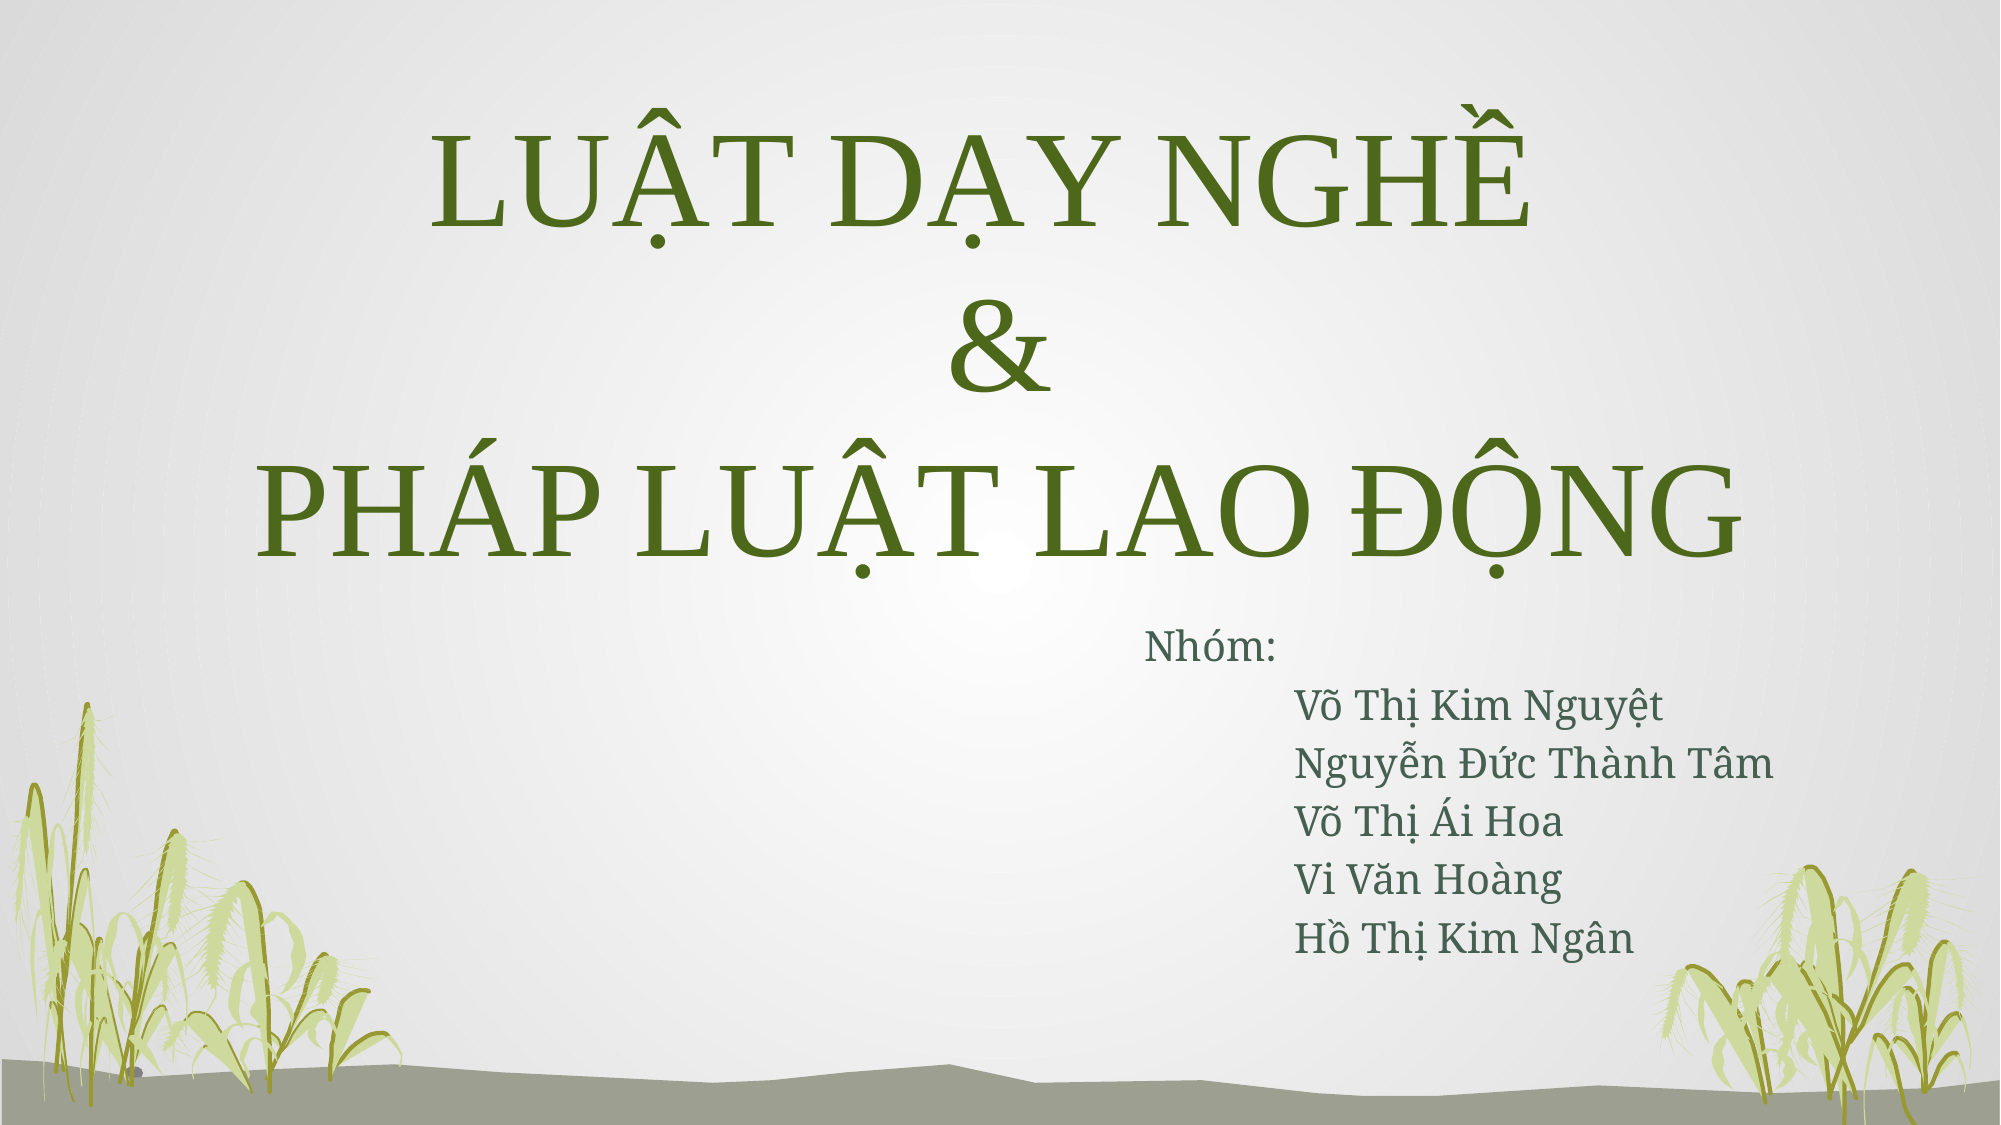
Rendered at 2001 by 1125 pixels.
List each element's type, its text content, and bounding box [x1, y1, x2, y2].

title LUẬT DẠY NGHỀ & PHÁP LUẬT LAO ĐỘNG [150, 75, 1850, 592]
subtitle Nhóm: Võ Thị Kim Nguyệt Nguyễn Đức Thành Tâm Võ Thị Ái Hoa Vi Văn Hoàng Hồ Thị Kim Ngân [1129, 612, 1850, 990]
